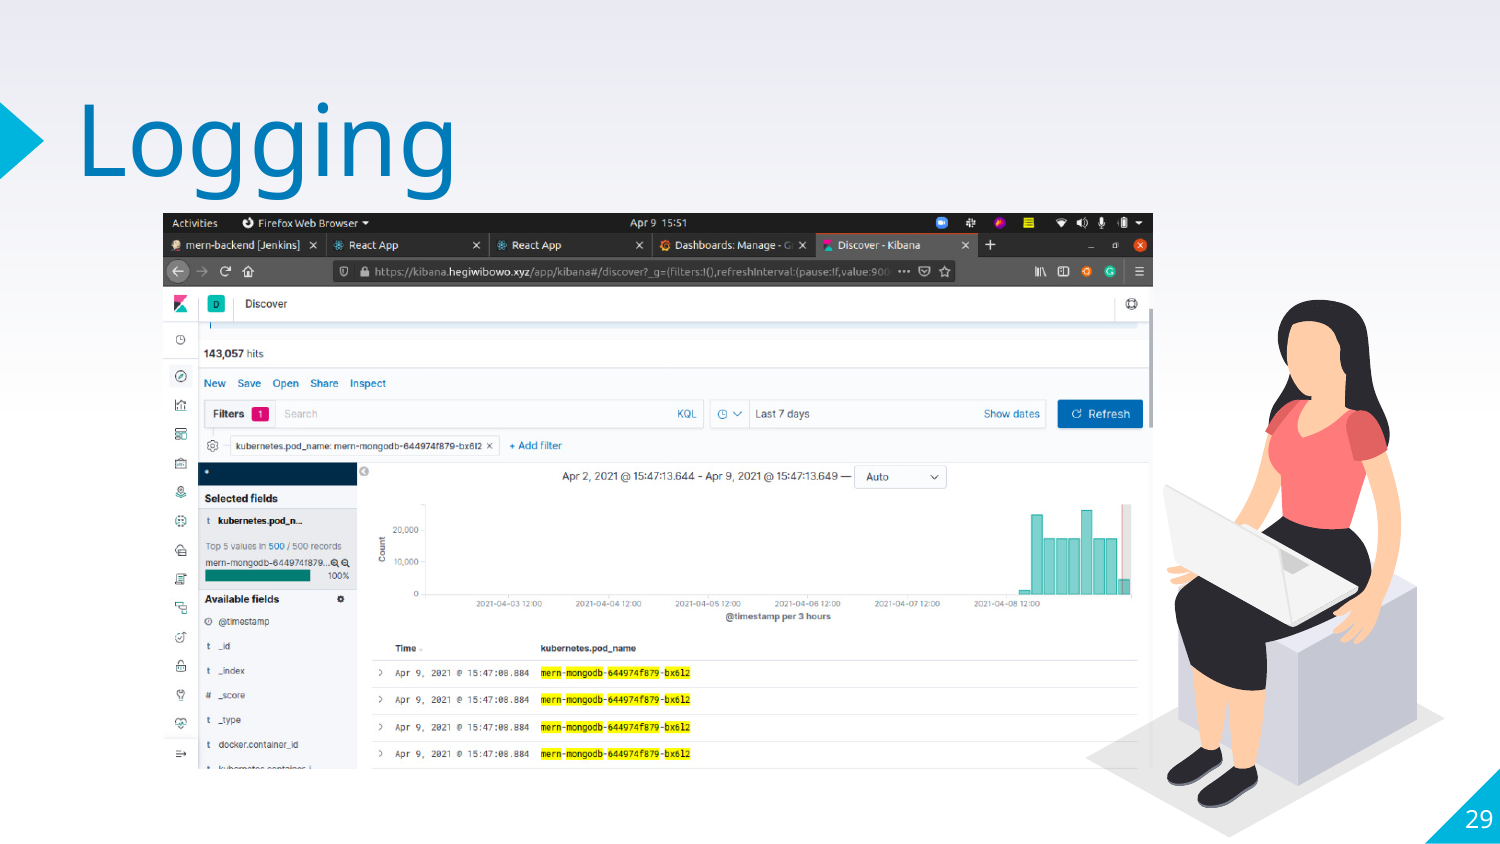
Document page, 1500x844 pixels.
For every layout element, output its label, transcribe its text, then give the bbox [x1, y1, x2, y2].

picture [163, 213, 1153, 770]
title Logging [75, 99, 1279, 277]
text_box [1084, 299, 1445, 838]
slide_number ‹#› [1451, 760, 1494, 838]
picture [1444, 838, 1453, 844]
